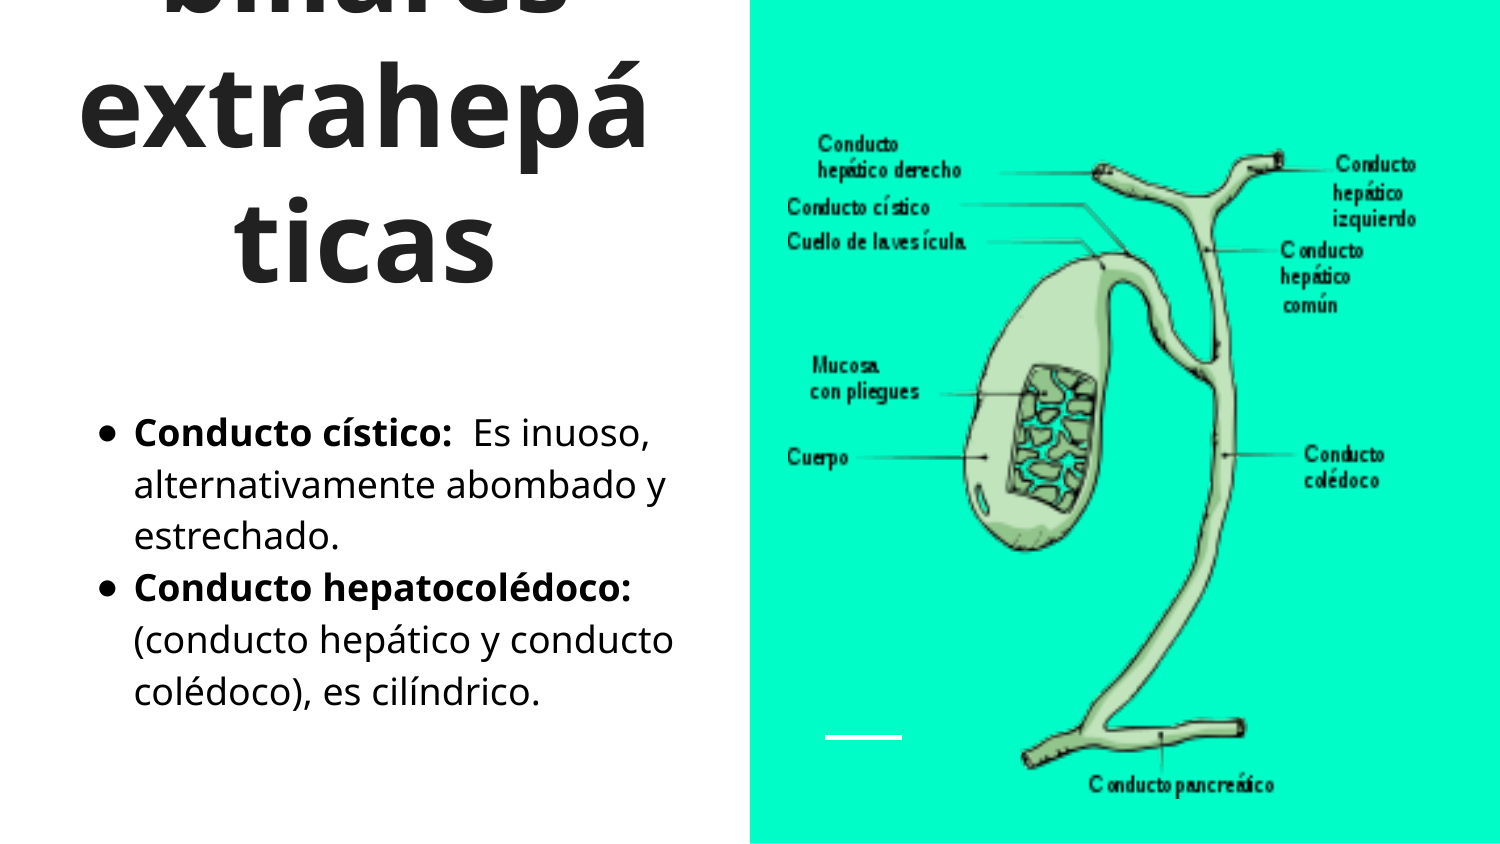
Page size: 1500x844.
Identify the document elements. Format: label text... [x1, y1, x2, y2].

subtitle Conducto cístico: Es inuoso, alternativamente abombado y estrechado. Conducto hepatocolédoco: (conducto hepático y conducto colédoco), es cilíndrico. [43, 387, 708, 844]
picture [788, 121, 1433, 799]
title Vías biliares extrahepáticas [43, 0, 687, 321]
